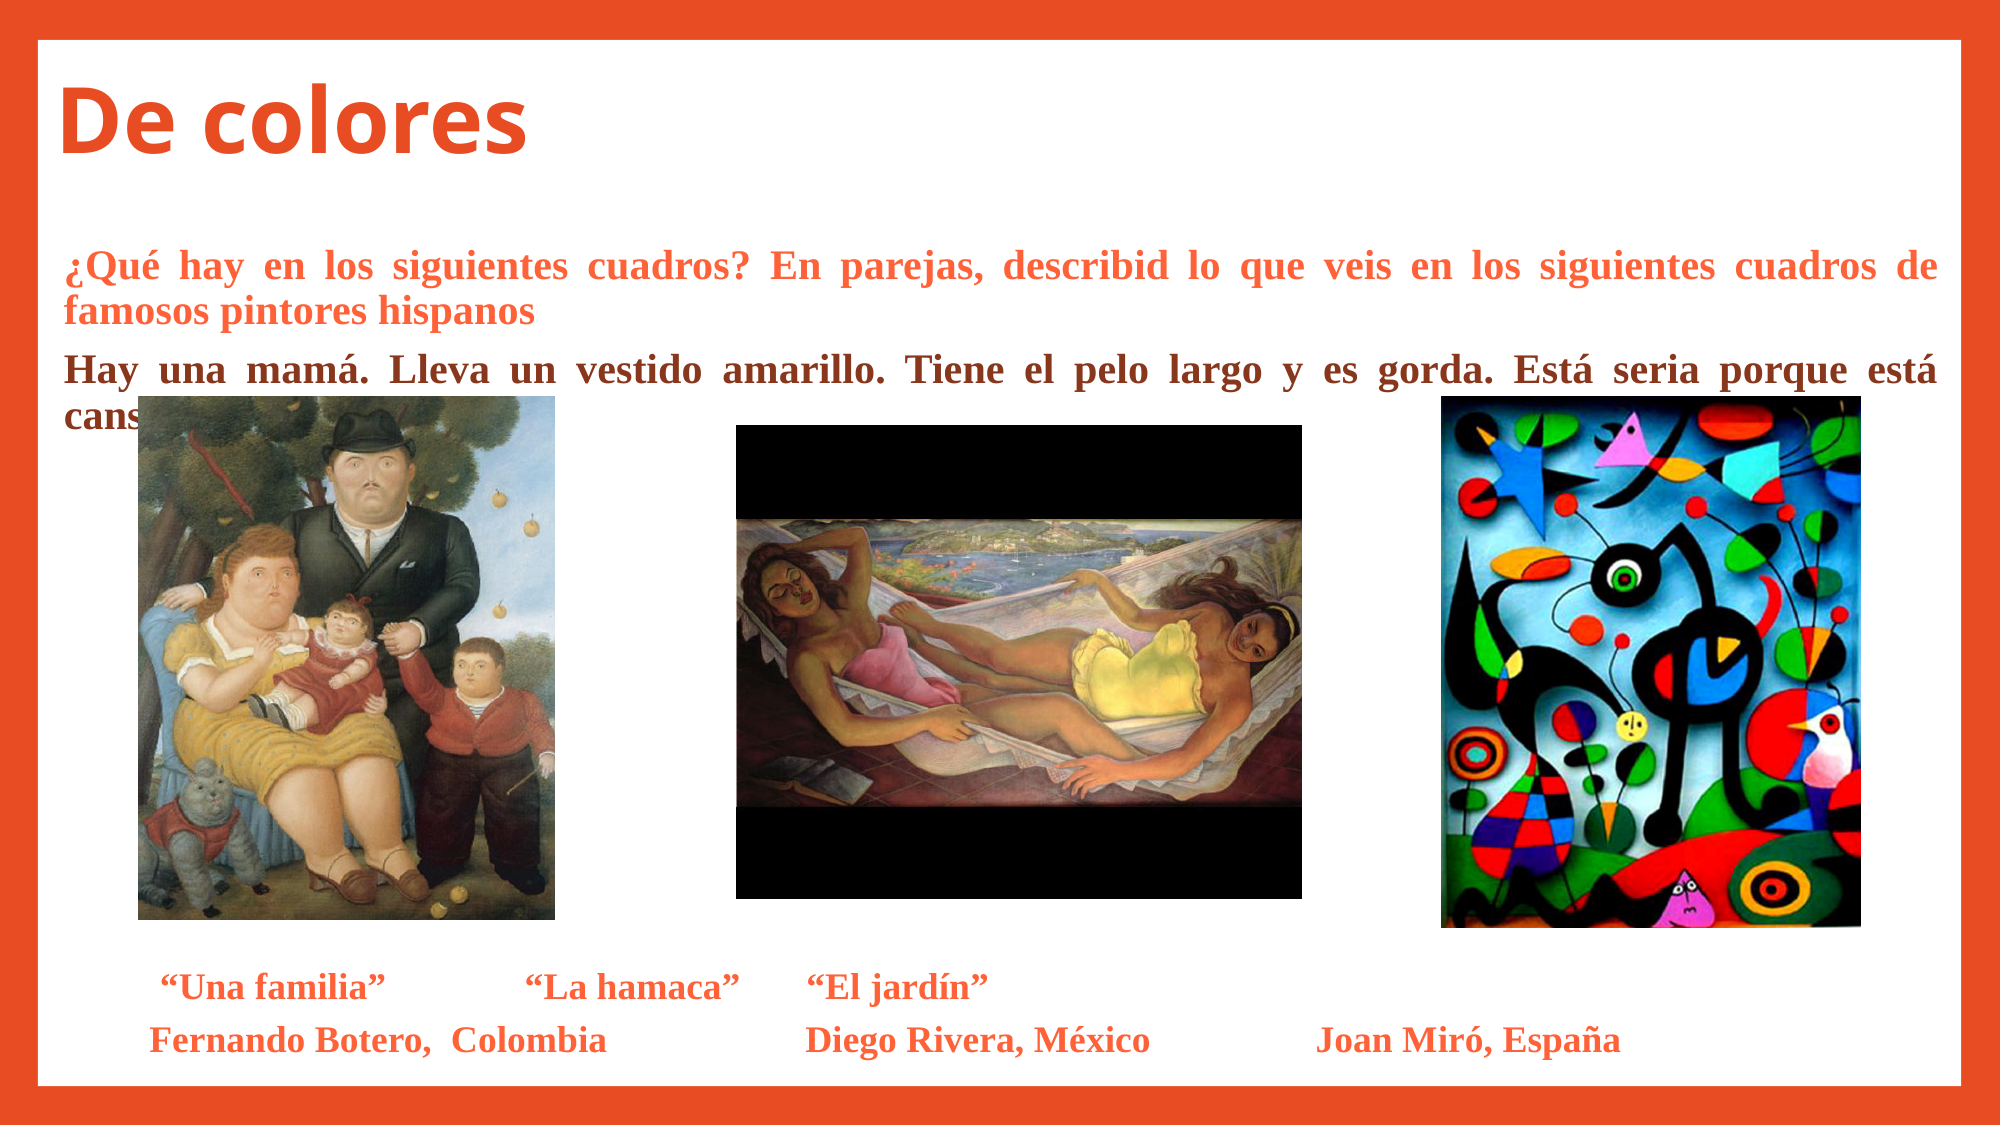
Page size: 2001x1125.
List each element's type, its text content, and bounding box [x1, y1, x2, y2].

picture [736, 425, 1303, 899]
list ¿Qué hay en los siguientes cuadros? En parejas, describid lo que veis en los siguientes cuadros de famosos pintores hispanos Hay una mamá. Lleva un vestido amarillo. Tiene el pelo largo y es gorda. Está seria porque está cansada. “Una familia” “La hamaca” “El jardín” Fernando Botero, Colombia Diego Rivera, México Joan Miró, España [40, 204, 1956, 1075]
picture [137, 396, 555, 921]
picture [1440, 396, 1861, 928]
title De colores [40, 56, 1956, 191]
